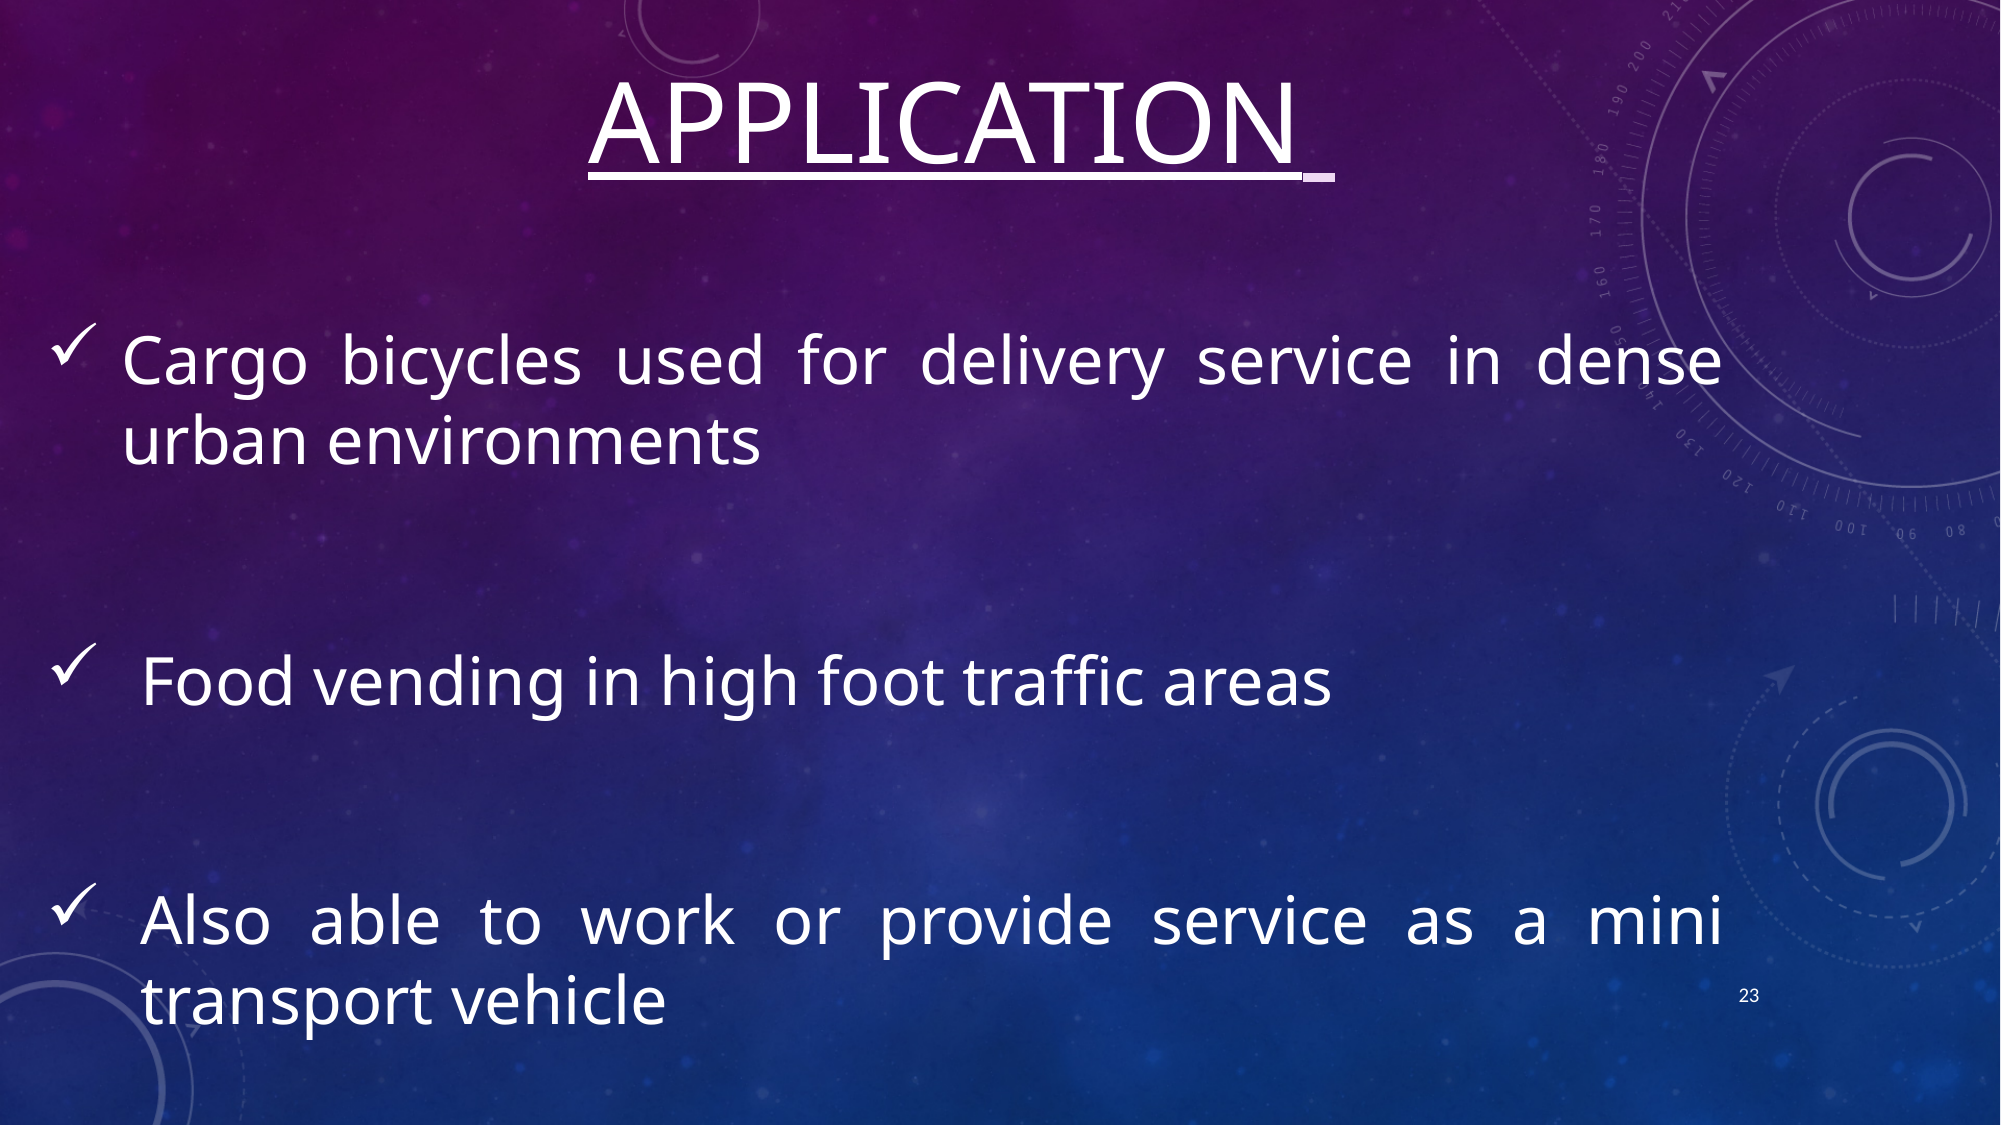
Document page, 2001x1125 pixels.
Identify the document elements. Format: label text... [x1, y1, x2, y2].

text_box APPLICATION Cargo bicycles used for delivery service in dense urban environments Food vending in high foot traffic areas Also able to work or provide service as a mini transport vehicle [31, 31, 1742, 1125]
picture [0, 0, 2001, 1125]
slide_number 23 [1684, 963, 1775, 1025]
